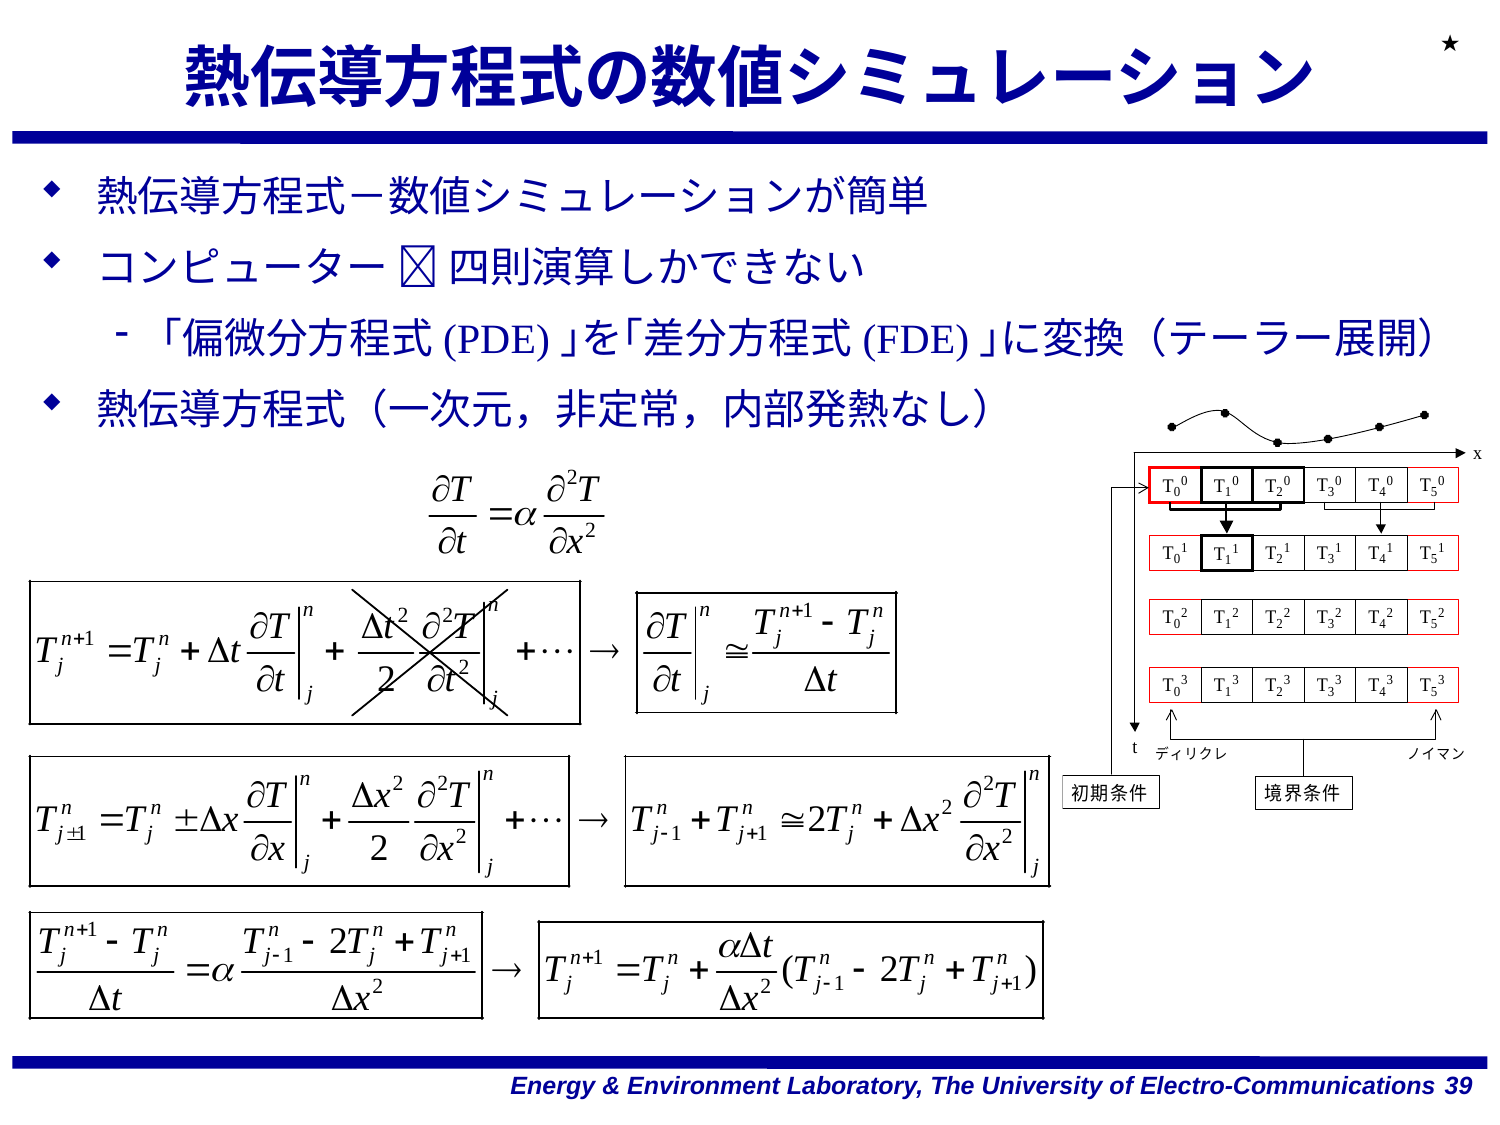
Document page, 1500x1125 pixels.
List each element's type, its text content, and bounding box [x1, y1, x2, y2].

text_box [24, 906, 1050, 1025]
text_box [24, 749, 1057, 892]
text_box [424, 462, 609, 561]
title 熱伝導方程式の数値シミュレーション [12, 12, 1488, 138]
list 熱伝導方程式－数値シミュレーションが簡単 コンピューター  四則演算しかできない ｢偏微分方程式(PDE)｣を｢差分方程式(FDE)｣に変換（テーラー展開） 熱伝導方程式（一次元，非定常，内部発熱なし） [24, 162, 1475, 1038]
picture [1062, 409, 1491, 813]
text_box ★ [1425, 11, 1476, 66]
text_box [24, 574, 902, 730]
